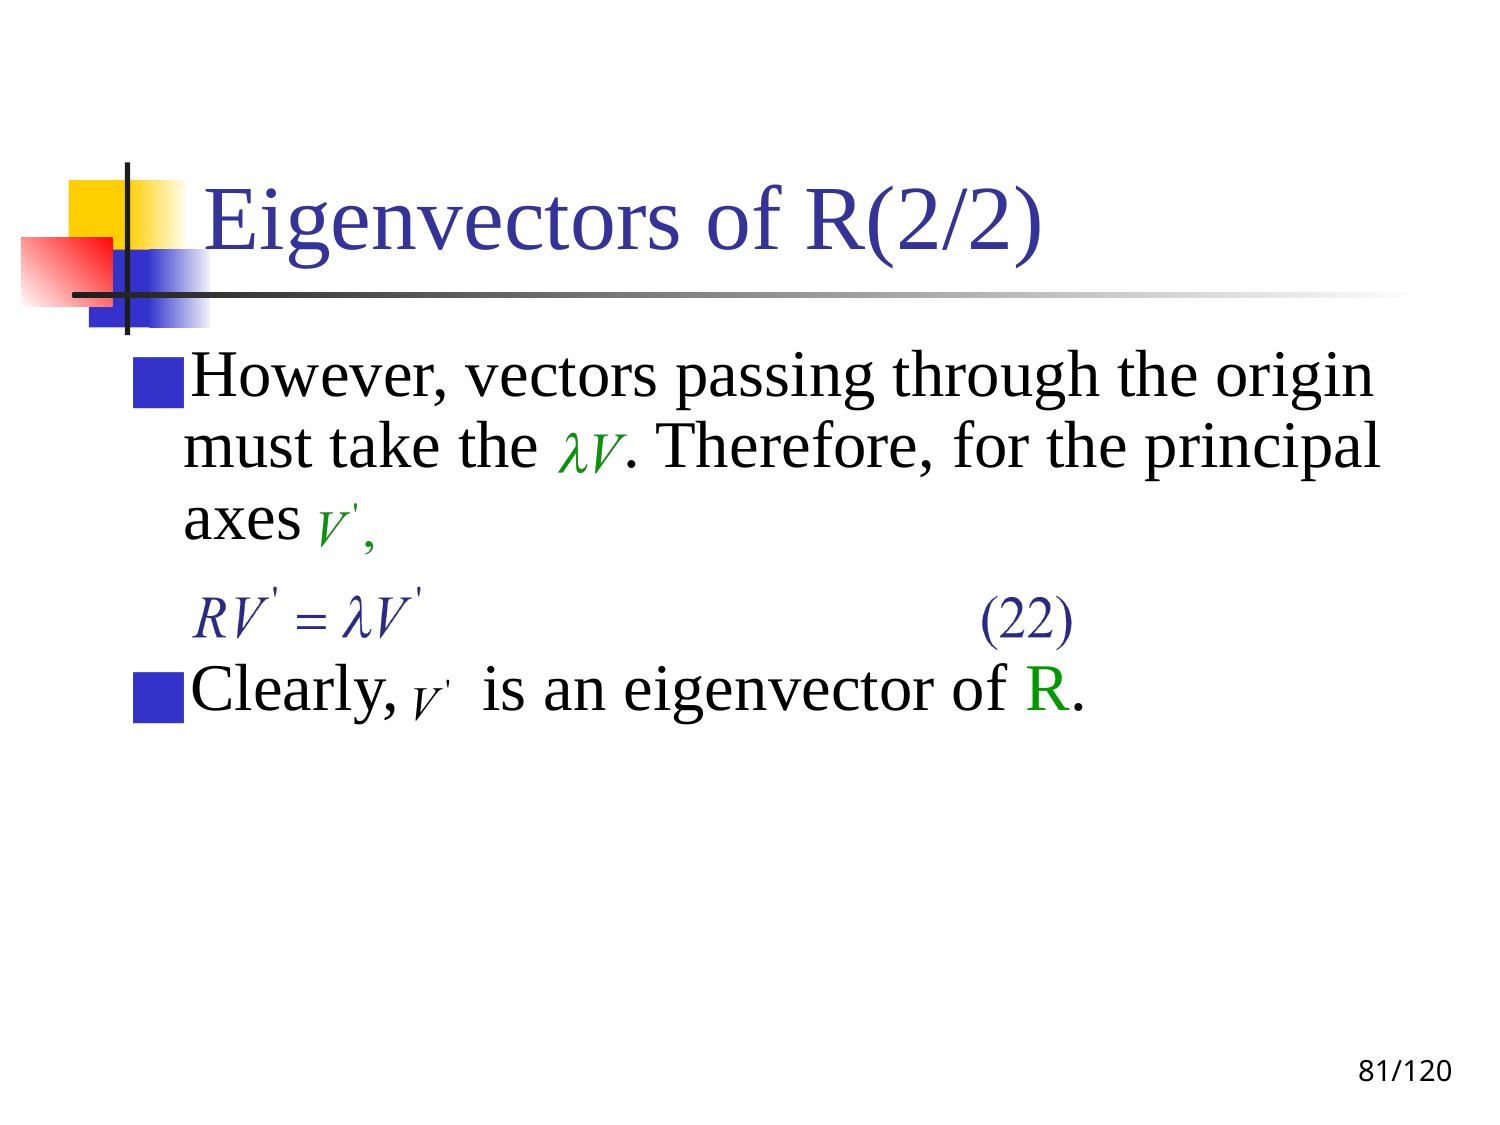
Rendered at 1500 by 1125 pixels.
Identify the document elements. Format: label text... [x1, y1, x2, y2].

picture [182, 572, 1081, 658]
list However, vectors passing through the origin must take the . Therefore, for the principal axes Clearly, is an eigenvector of R. [112, 331, 1469, 1006]
slide_number ‹#›/120 [1155, 1024, 1468, 1100]
picture [548, 420, 632, 482]
picture [407, 668, 459, 732]
title Eigenvectors of R(2/2) [188, 35, 1468, 275]
picture [312, 491, 381, 563]
